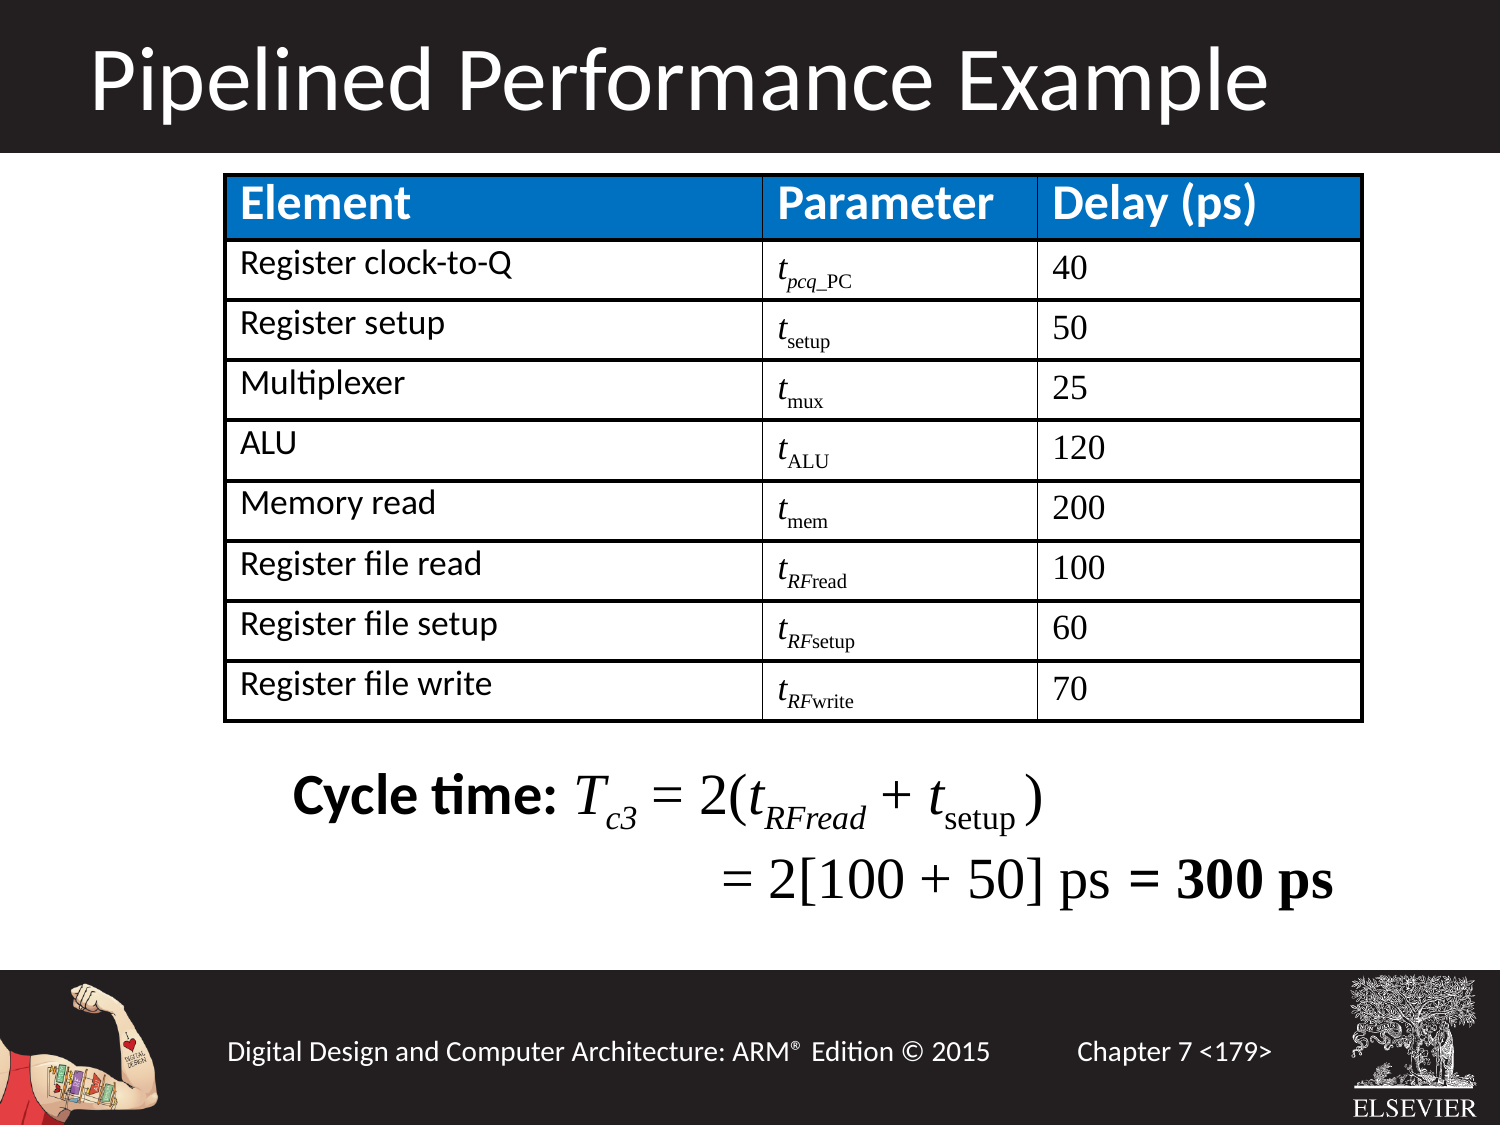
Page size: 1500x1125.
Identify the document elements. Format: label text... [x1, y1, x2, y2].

table_cell Register setup [227, 302, 762, 358]
table_cell 100 [1038, 543, 1360, 599]
table_cell tRFread [763, 543, 1037, 599]
table_header Element [227, 233, 762, 238]
table_header Element [227, 177, 762, 231]
table_cell 60 [1038, 603, 1360, 659]
text_box Pipelined Performance Example [75, 11, 1375, 136]
table_cell ALU [227, 422, 762, 479]
table_header Parameter [763, 177, 1037, 231]
table_cell Register file write [227, 663, 762, 719]
table_header Delay (ps) [1038, 177, 1360, 231]
table_cell 40 [1038, 242, 1360, 298]
table_cell tRFsetup [763, 603, 1037, 659]
table_cell tsetup [763, 302, 1037, 358]
table_cell 200 [1038, 483, 1360, 539]
table_cell Register clock-to-Q [227, 242, 762, 298]
picture [0, 979, 163, 1125]
table_cell Register file read [227, 543, 762, 599]
picture [1350, 974, 1477, 1117]
table_cell Multiplexer [227, 362, 762, 418]
table_cell 50 [1038, 302, 1360, 358]
table_cell Memory read [227, 483, 762, 539]
table_cell 70 [1038, 663, 1360, 719]
table_cell tmux [763, 362, 1037, 418]
table_cell tALU [763, 422, 1037, 479]
table_cell tRFwrite [763, 663, 1037, 719]
table_cell tpcq_PC [763, 242, 1037, 298]
table_cell 25 [1038, 362, 1360, 418]
table_cell 120 [1038, 422, 1360, 479]
table_header Parameter [763, 233, 1037, 238]
table_cell tmem [763, 483, 1037, 539]
text_box Cycle time: Tc3 = 2(tRFread + tsetup ) = 2[100 + 50] ps = 300 ps [278, 750, 1375, 925]
table_cell Register file setup [227, 603, 762, 659]
table_header Delay (ps) [1038, 233, 1360, 238]
